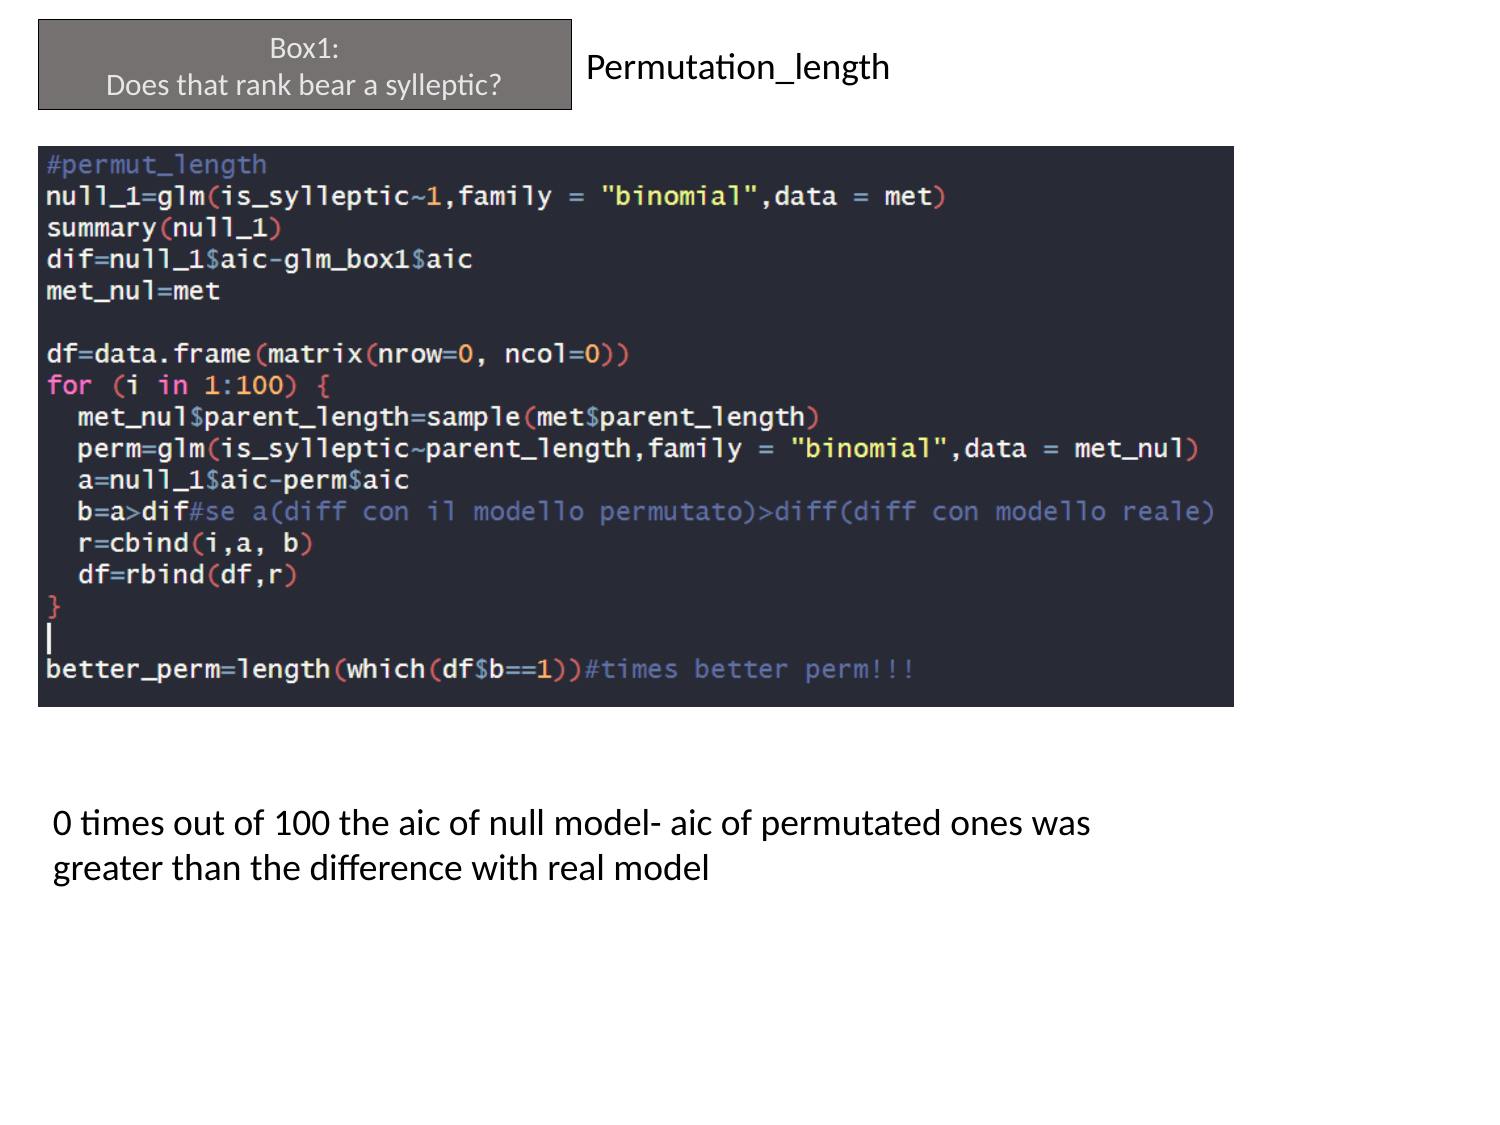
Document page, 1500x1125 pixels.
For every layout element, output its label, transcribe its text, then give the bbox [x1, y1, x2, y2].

text_box 0 times out of 100 the aic of null model- aic of permutated ones was greater than the difference with real model [38, 790, 1190, 896]
text_box Box1: Does that rank bear a sylleptic? [38, 19, 572, 110]
text_box Permutation_length [571, 34, 981, 95]
picture [38, 146, 1234, 707]
